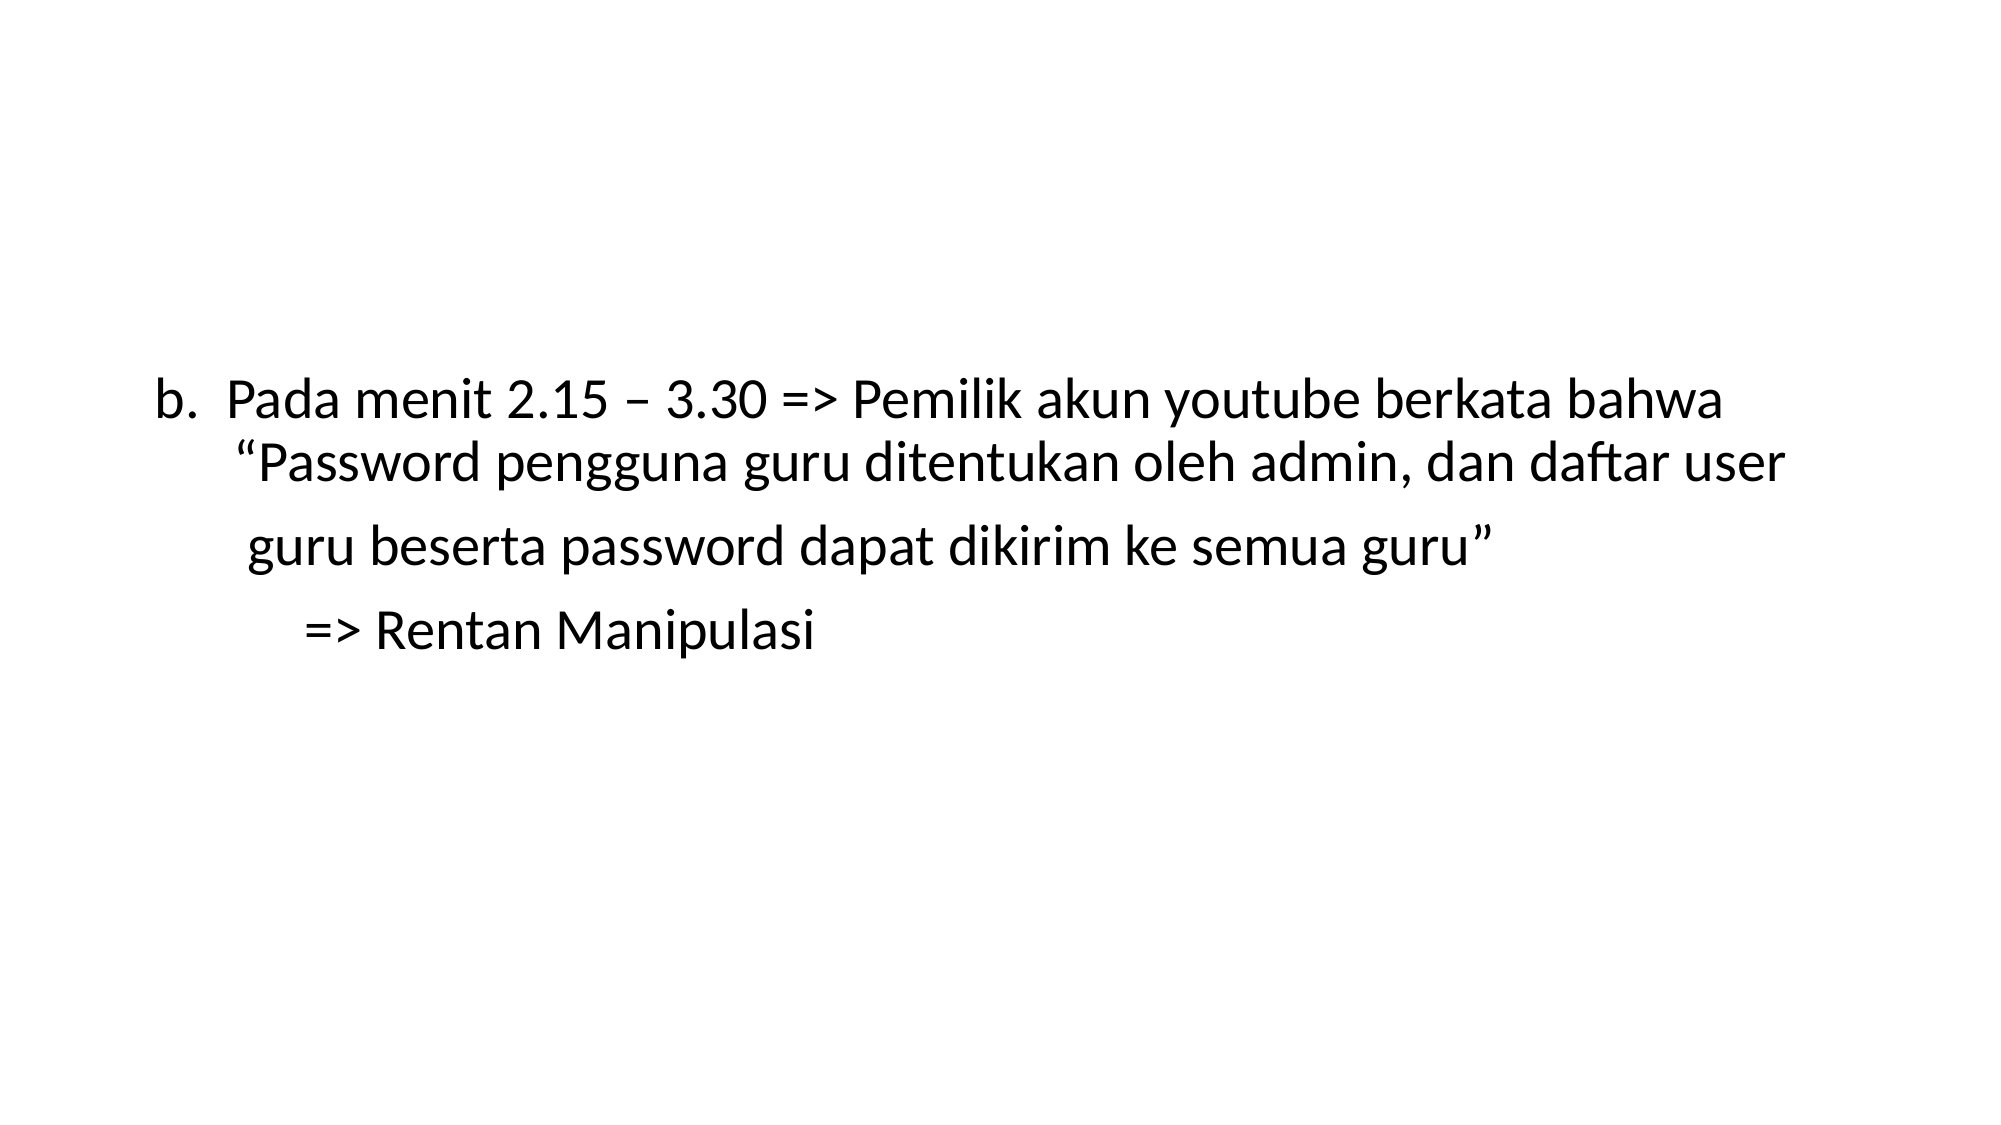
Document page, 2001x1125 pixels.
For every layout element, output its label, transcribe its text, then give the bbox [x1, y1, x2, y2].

list b. Pada menit 2.15 – 3.30 => Pemilik akun youtube berkata bahwa “Password pengguna guru ditentukan oleh admin, dan daftar user guru beserta password dapat dikirim ke semua guru” => Rentan Manipulasi [139, 360, 1865, 763]
